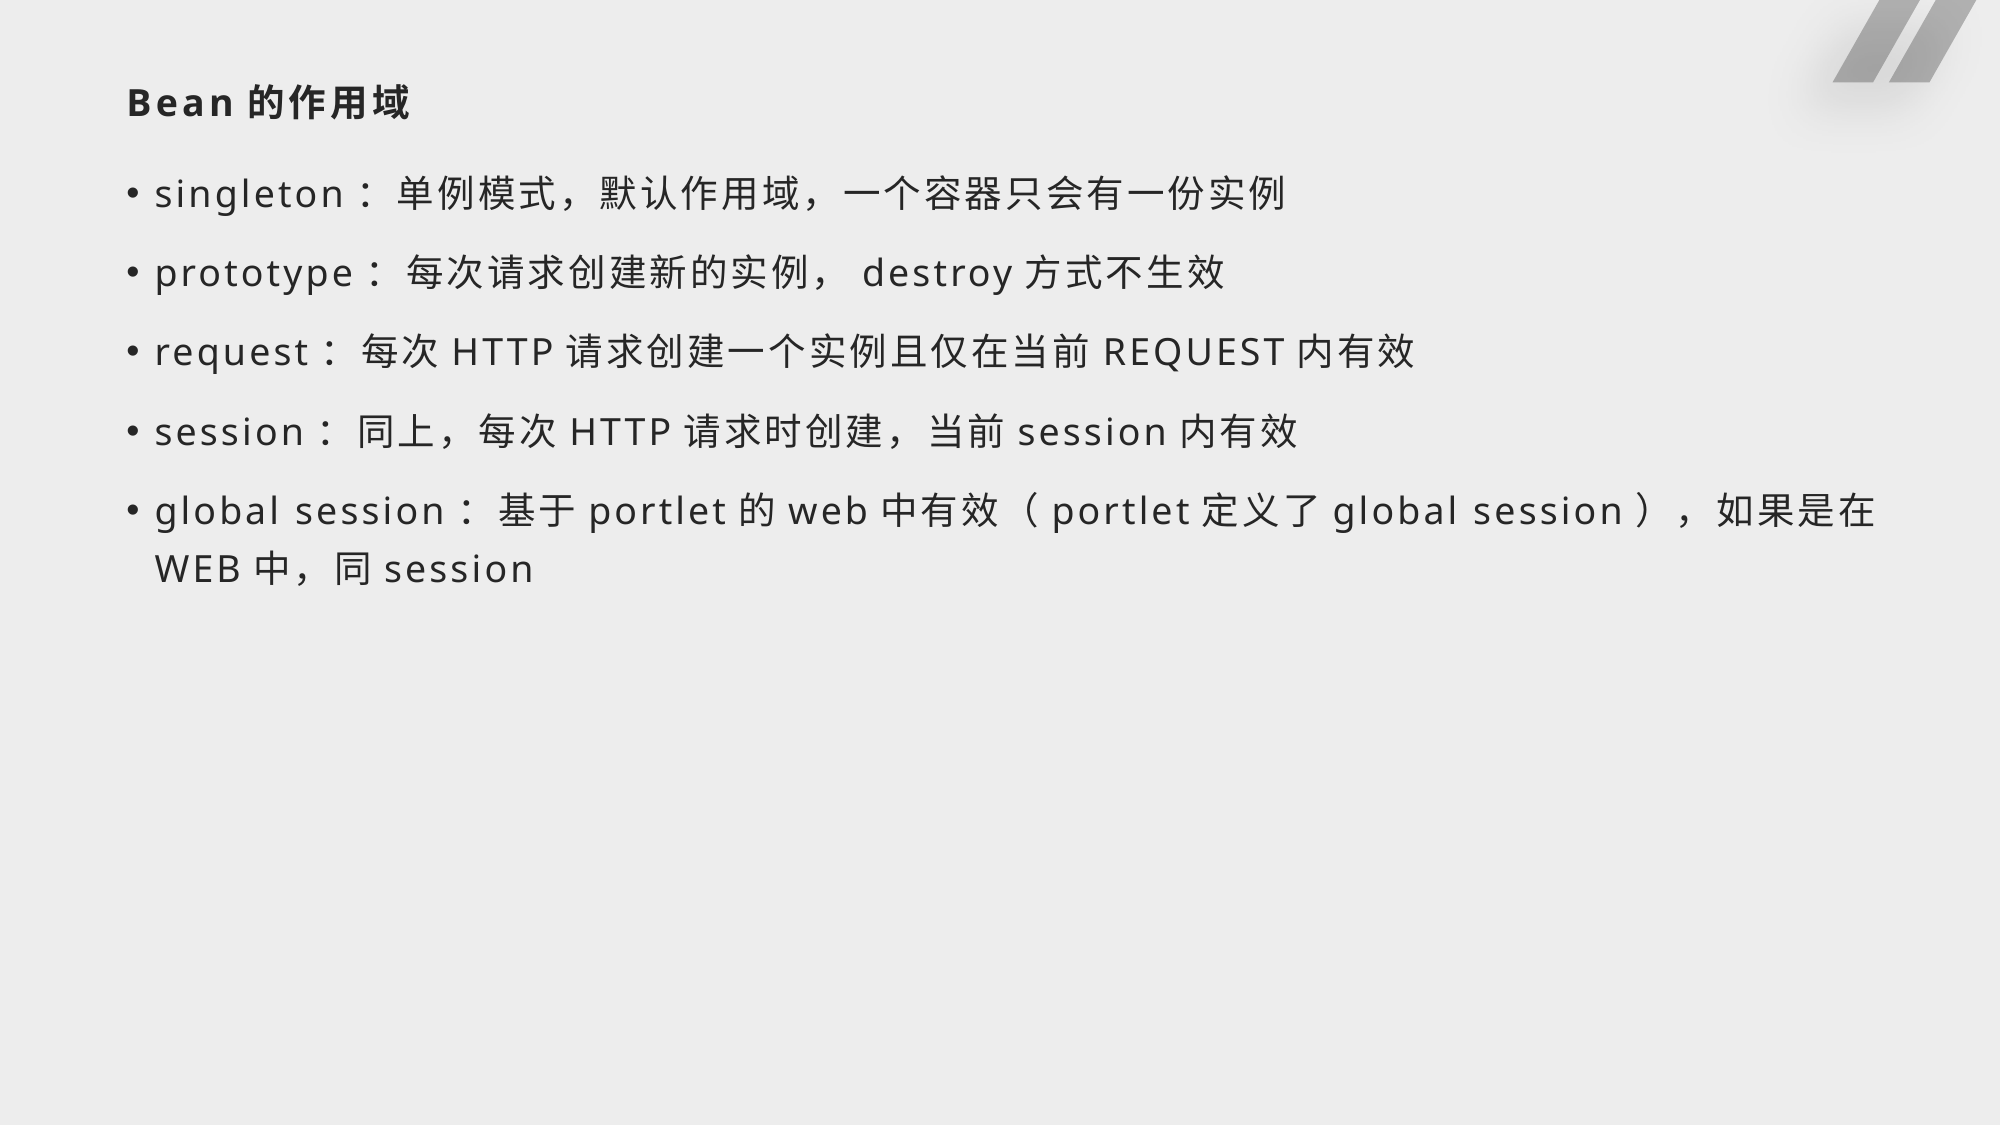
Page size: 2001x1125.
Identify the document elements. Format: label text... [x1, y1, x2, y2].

list singleton：单例模式，默认作用域，一个容器只会有一份实例 prototype：每次请求创建新的实例，destroy方式不生效 request：每次HTTP请求创建一个实例且仅在当前REQUEST内有效 session：同上，每次HTTP请求时创建，当前session内有效 global session：基于portlet的web中有效（portlet定义了global session），如果是在WEB中，同session [109, 156, 1891, 1041]
title Bean的作用域 [109, 72, 1891, 146]
